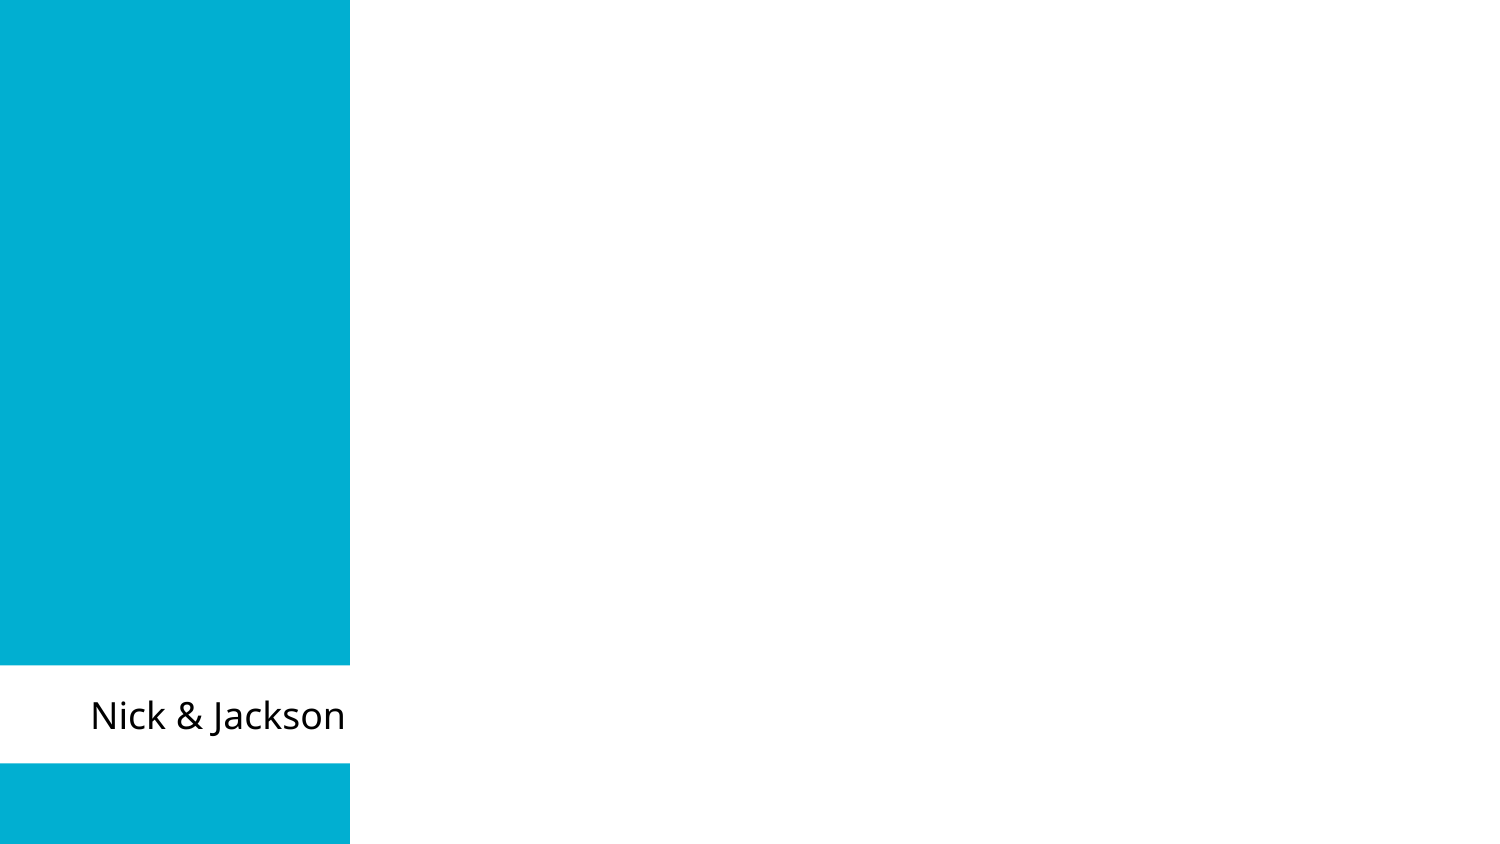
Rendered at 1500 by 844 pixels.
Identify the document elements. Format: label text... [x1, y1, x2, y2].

list Nick & Jackson [0, 665, 345, 764]
picture [350, 0, 1500, 844]
